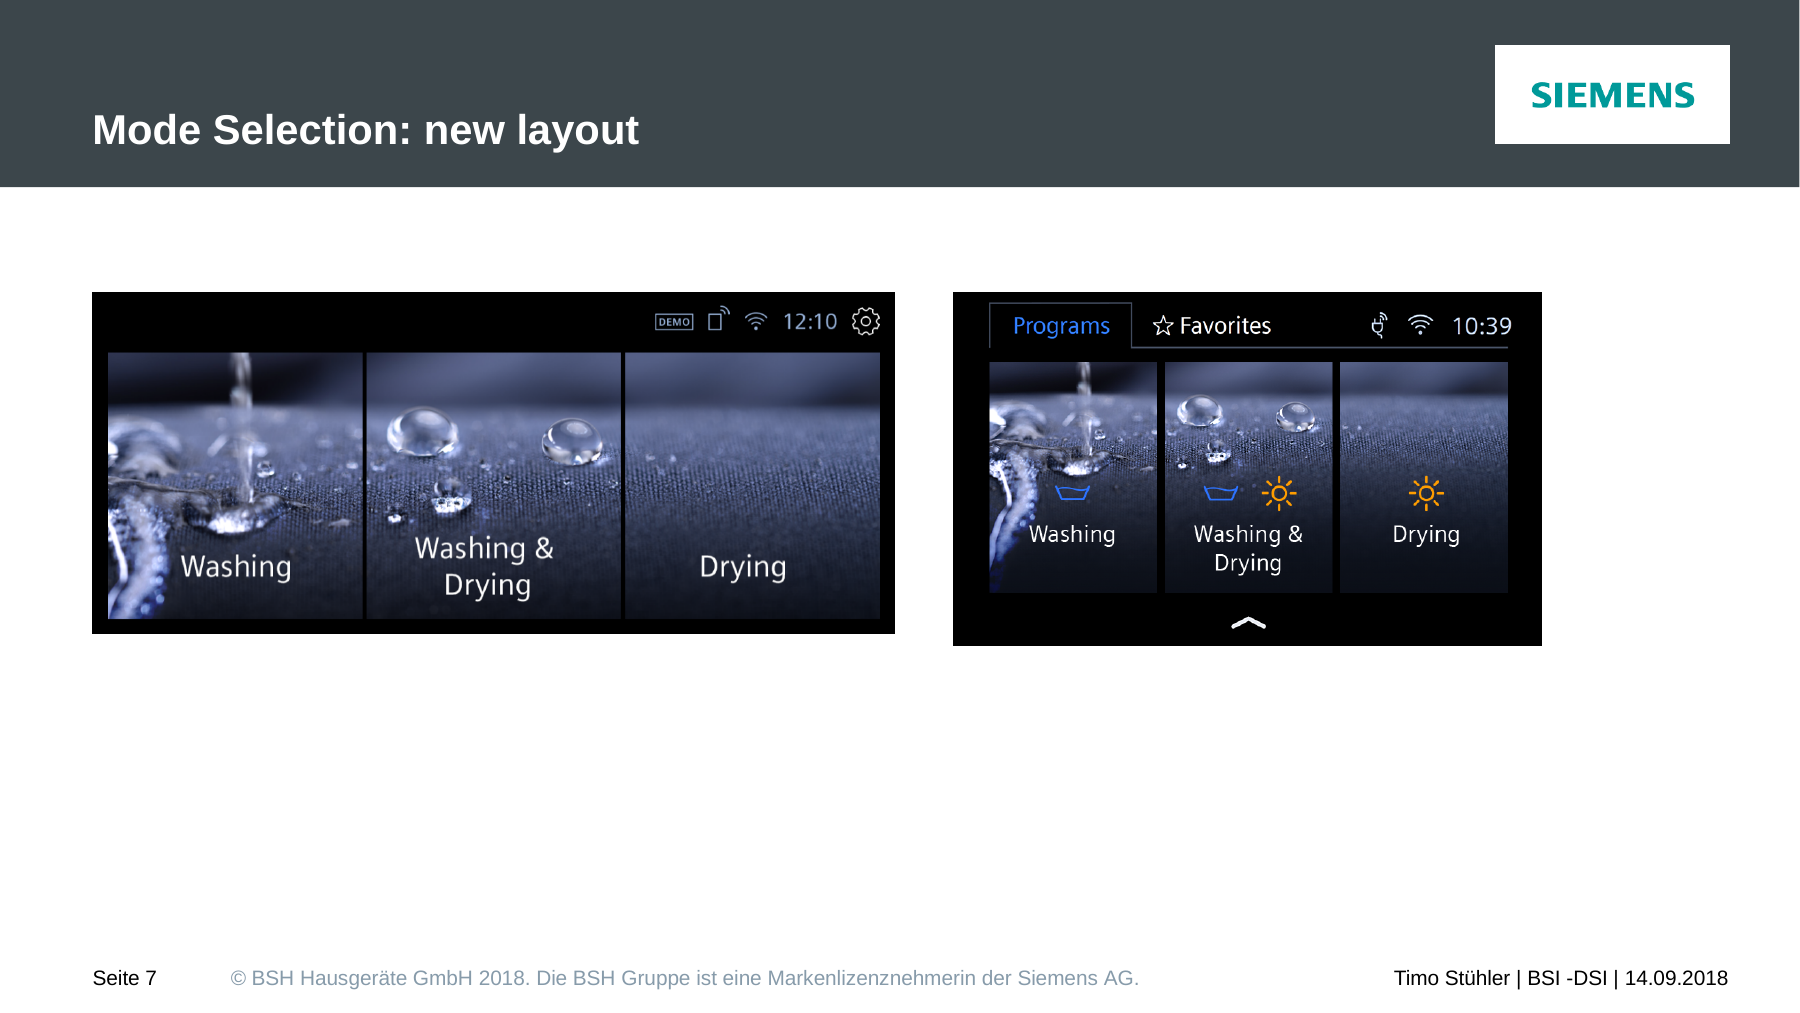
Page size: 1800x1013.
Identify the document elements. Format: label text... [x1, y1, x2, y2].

text_box © BSH Hausgeräte GmbH 2018. Die BSH Gruppe ist eine Markenlizenznehmerin der Siemens AG. [230, 961, 1240, 1001]
title Mode Selection: new layout [0, 0, 1800, 188]
text_box Timo Stühler | BSI -DSI | 14.09.2018 [1240, 961, 1729, 1001]
picture [1495, 45, 1730, 145]
picture [953, 292, 1543, 646]
text_box Seite 7 [92, 961, 230, 1001]
picture [92, 292, 895, 634]
